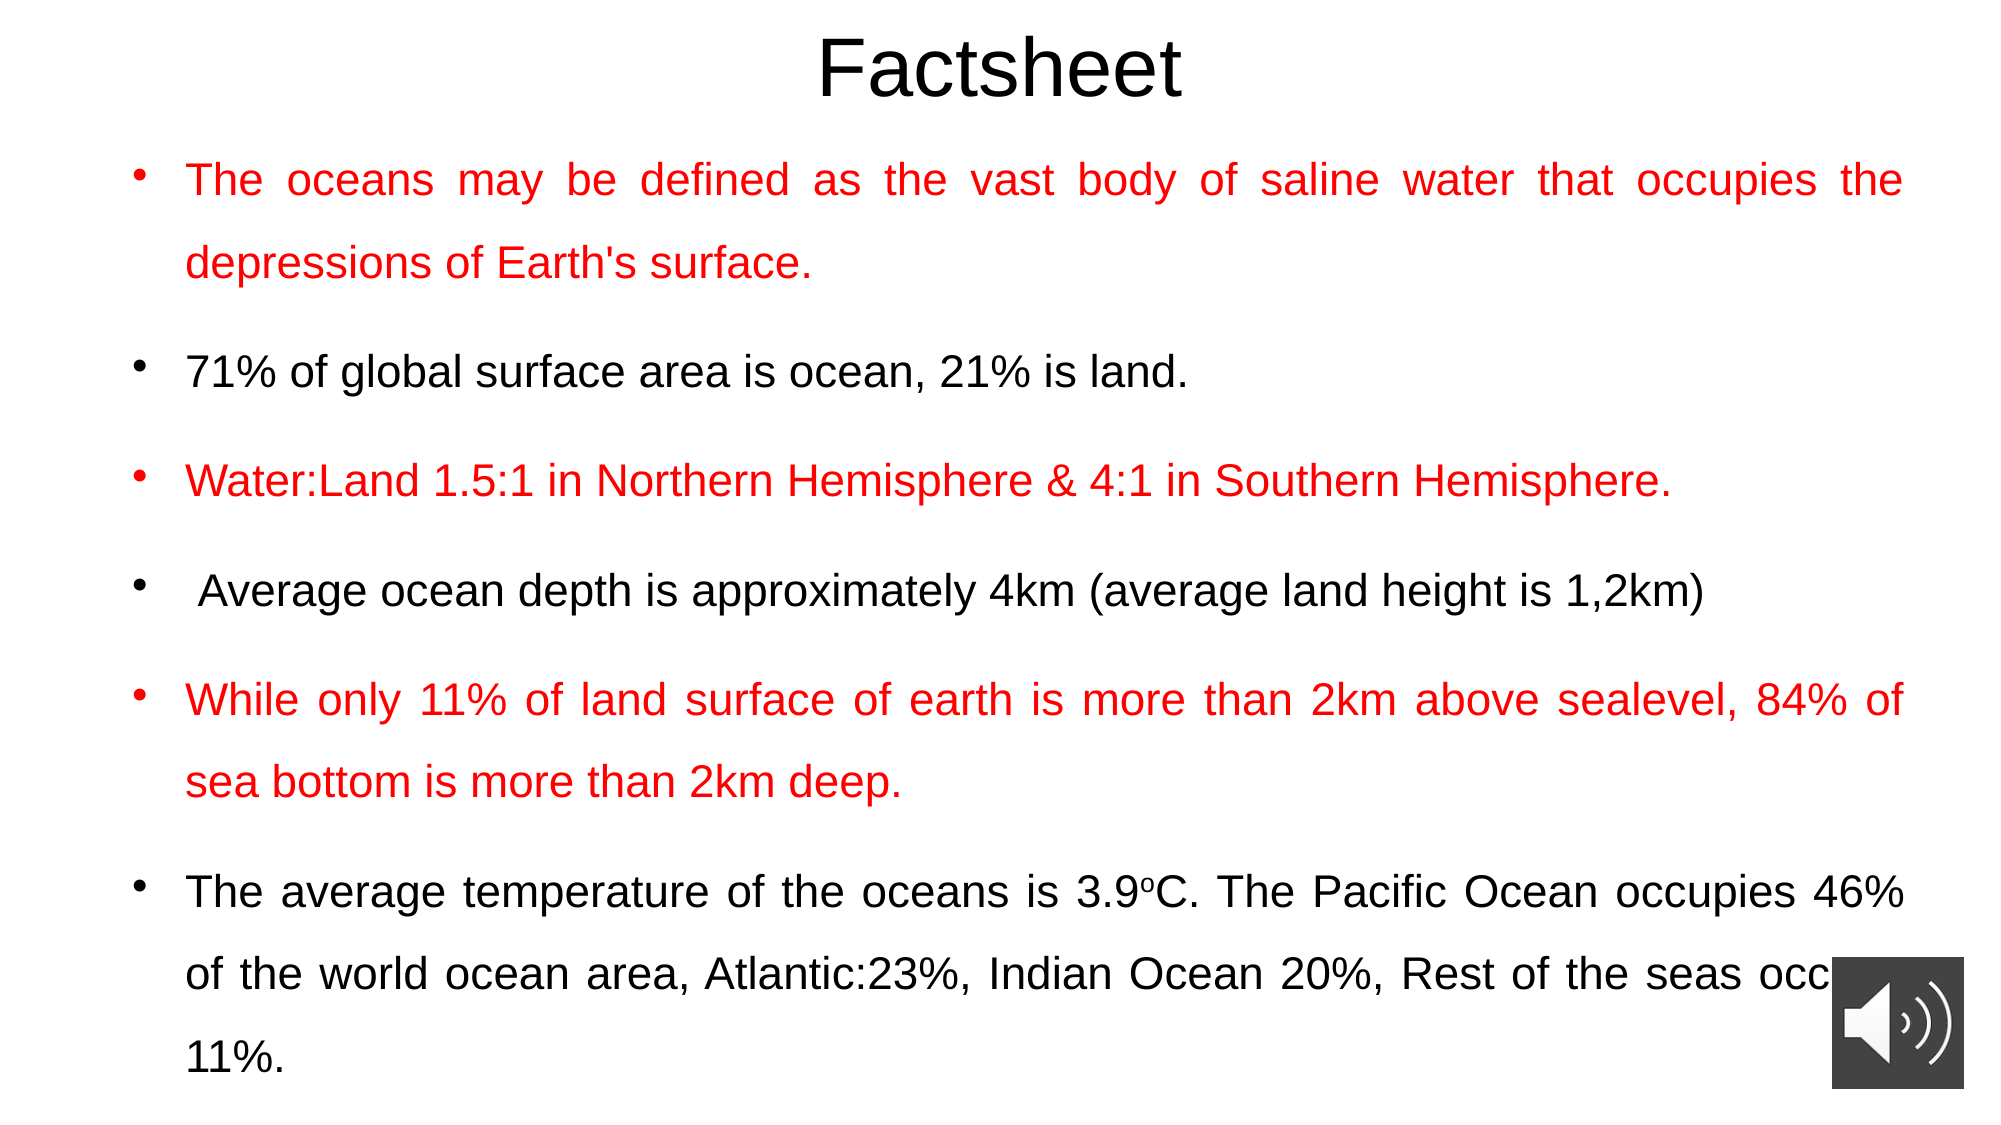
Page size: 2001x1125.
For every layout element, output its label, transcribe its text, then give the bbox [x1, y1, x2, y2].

text_box The oceans may be defined as the vast body of saline water that occupies the depressions of Earth's surface. 71% of global surface area is ocean, 21% is land. Water:Land 1.5:1 in Northern Hemisphere & 4:1 in Southern Hemisphere. Average ocean depth is approximately 4km (average land height is 1,2km) While only 11% of land surface of earth is more than 2km above sealevel, 84% of sea bottom is more than 2km deep. The average temperature of the oceans is 3.9oC. The Pacific Ocean occupies 46% of the world ocean area, Atlantic:23%, Indian Ocean 20%, Rest of the seas occupy 11%. [114, 118, 1906, 1078]
picture [1831, 956, 1965, 1090]
text_box Factsheet [324, 0, 1675, 118]
